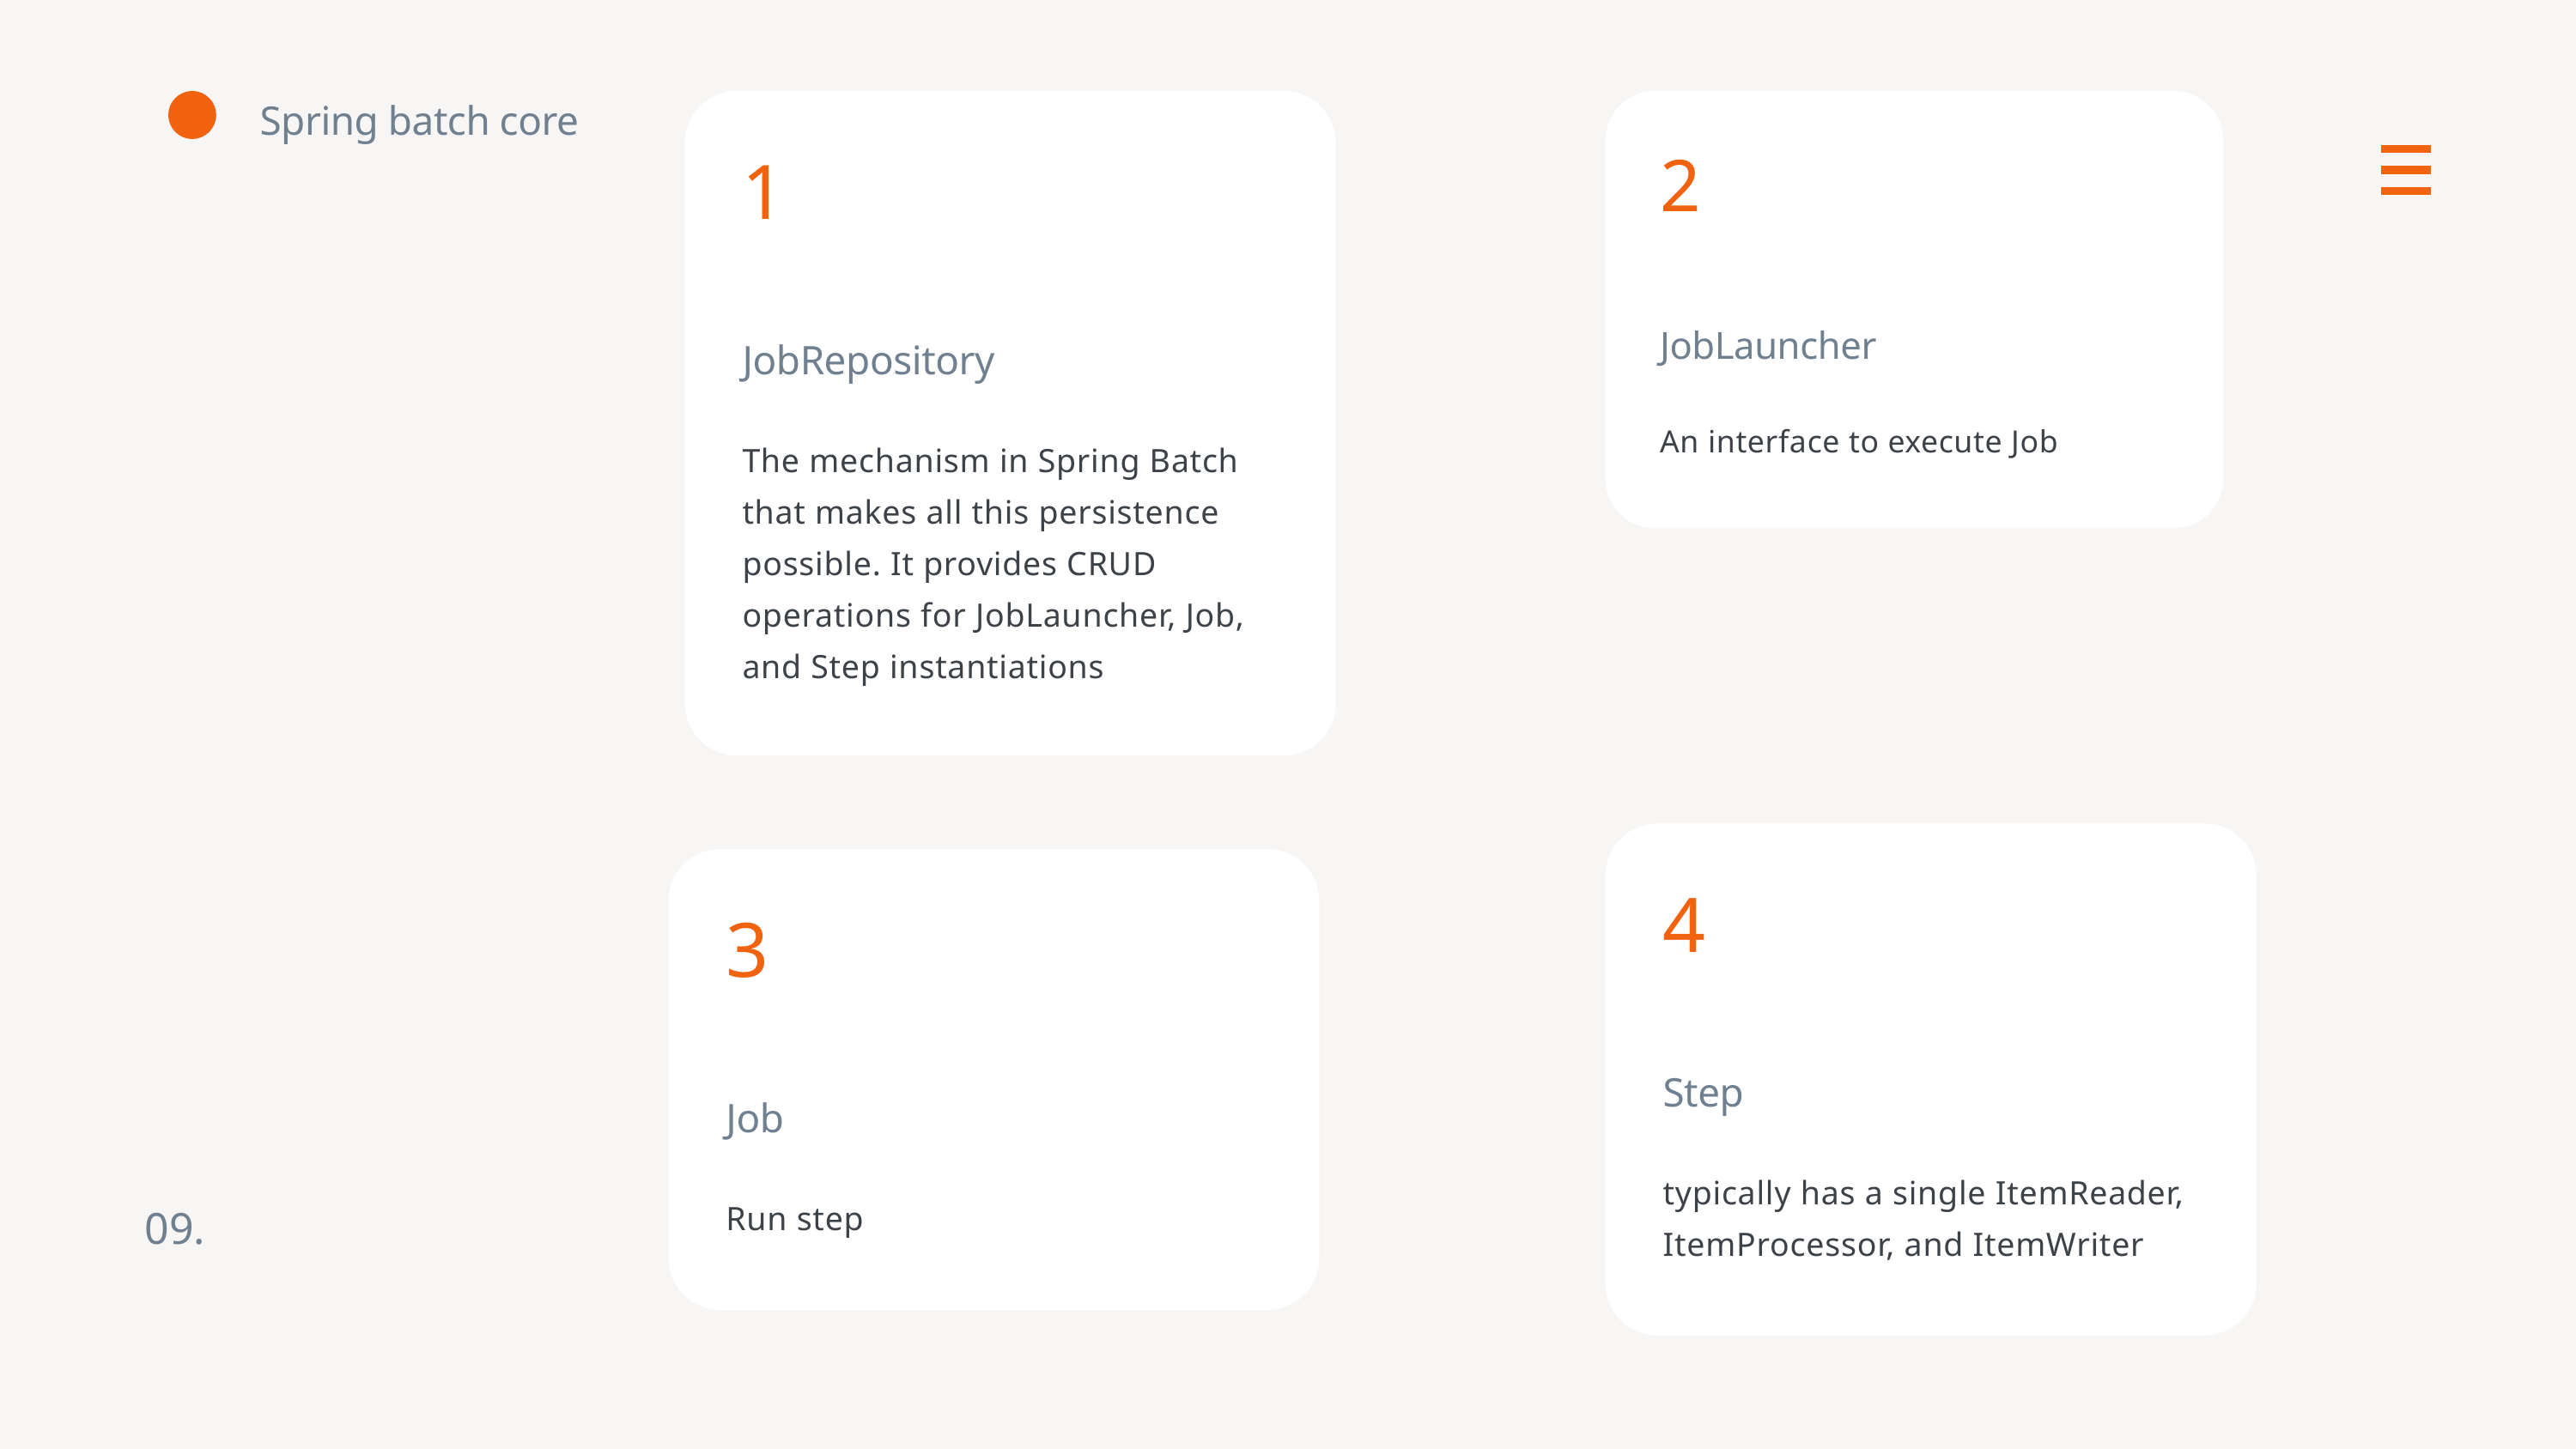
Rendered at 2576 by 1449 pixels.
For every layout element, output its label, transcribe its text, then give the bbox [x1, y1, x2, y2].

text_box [2380, 144, 2432, 196]
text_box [167, 90, 1043, 140]
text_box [684, 90, 1336, 756]
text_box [1605, 823, 2257, 1336]
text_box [1605, 90, 2224, 529]
text_box 09. [144, 1192, 664, 1253]
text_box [668, 848, 1320, 1311]
